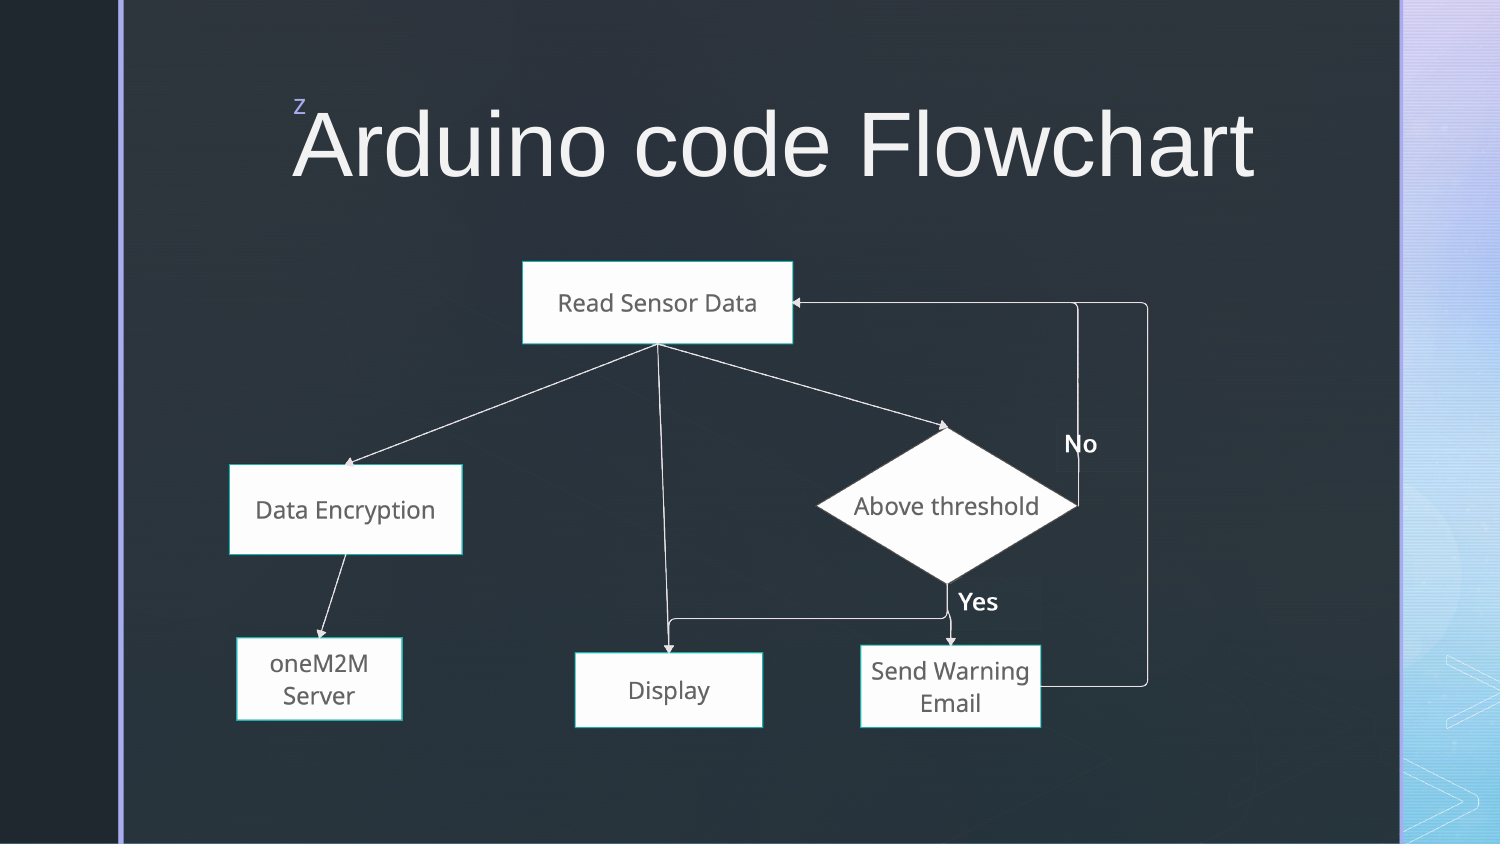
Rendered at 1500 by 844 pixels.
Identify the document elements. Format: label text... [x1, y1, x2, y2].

title Arduino code Flowchart [277, 89, 1369, 232]
picture [1404, 0, 1500, 844]
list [214, 246, 1164, 744]
